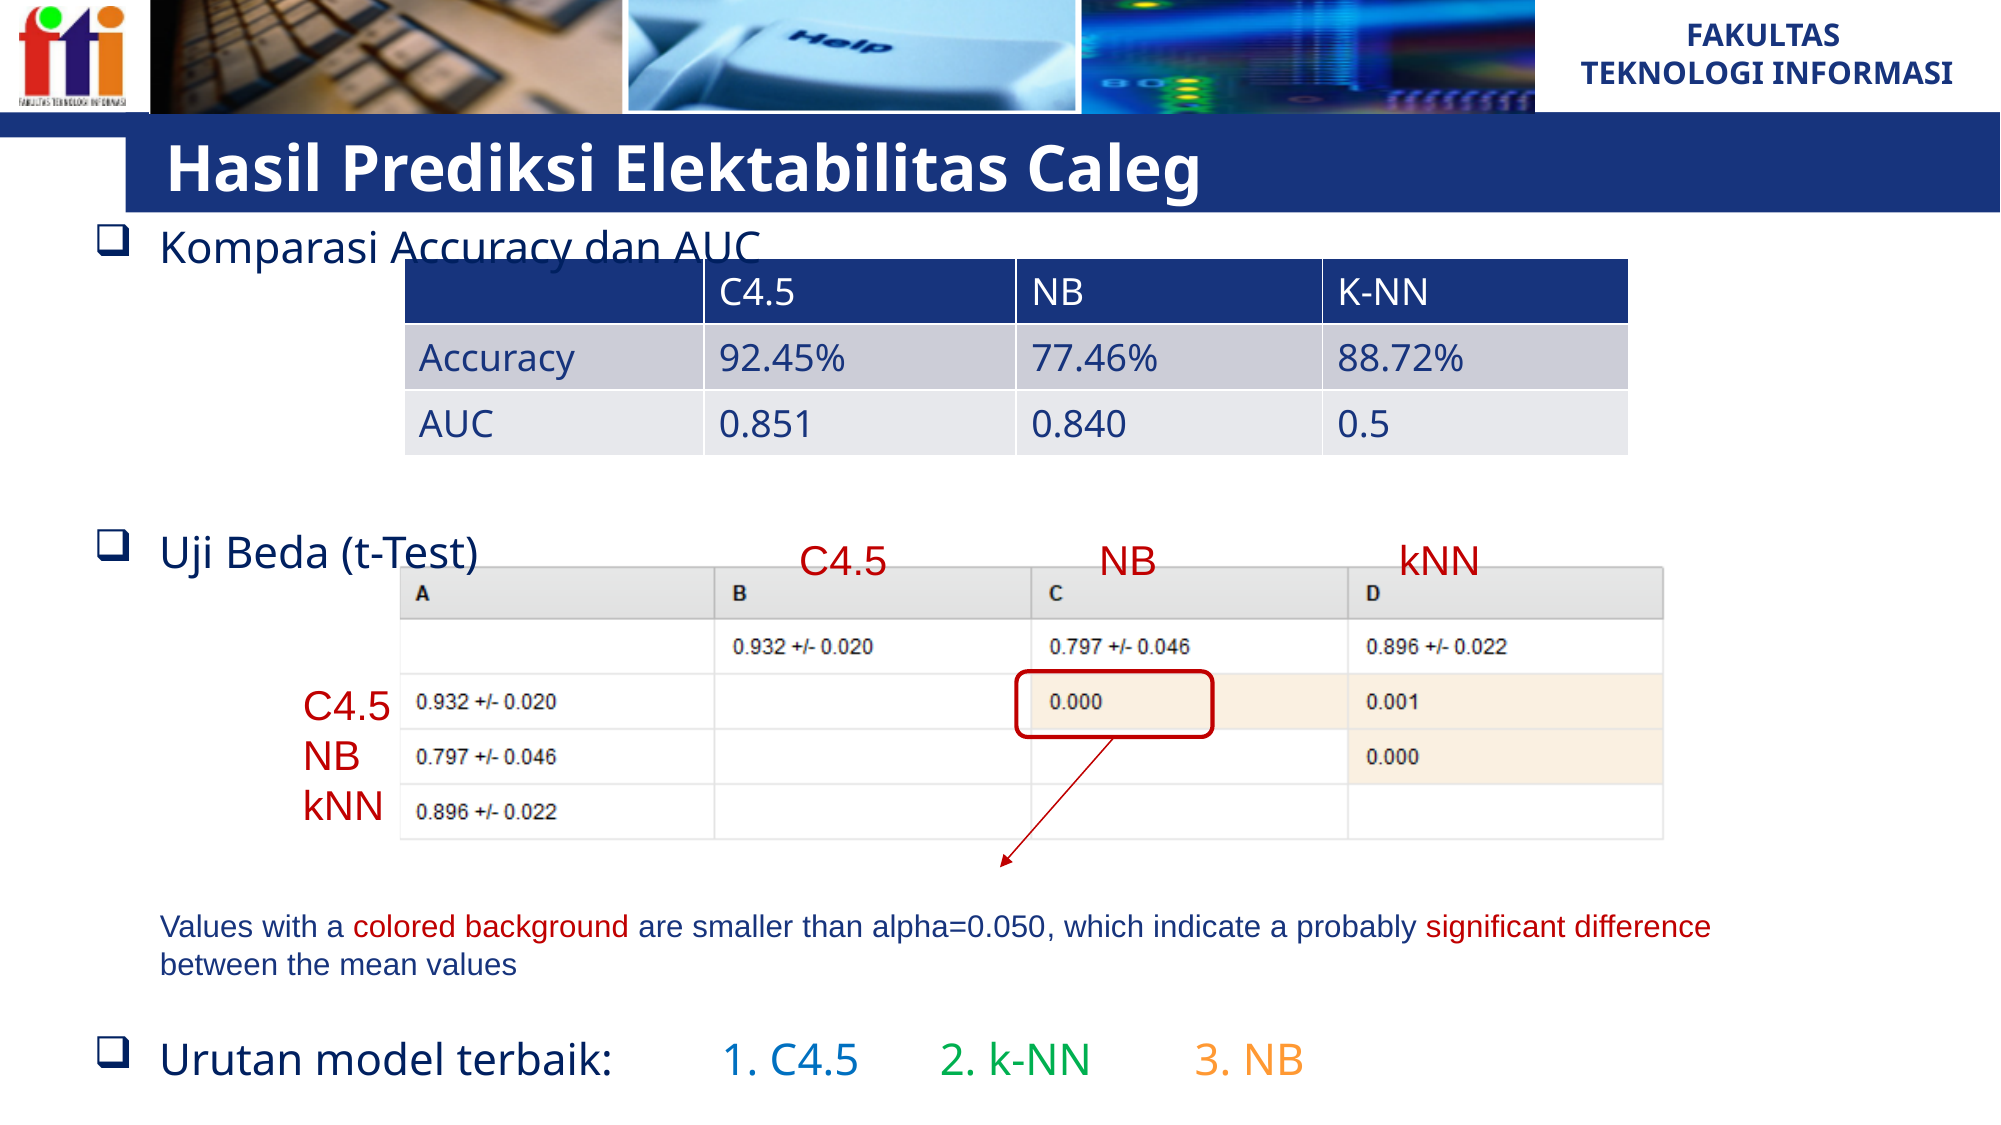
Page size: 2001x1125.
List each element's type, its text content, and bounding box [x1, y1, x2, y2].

title Hasil Prediksi Elektabilitas Caleg [149, 119, 1934, 213]
picture [399, 535, 1678, 851]
picture [149, 0, 1535, 114]
picture [19, 6, 126, 106]
list Komparasi Accuracy dan AUC Uji Beda (t-Test) Values with a colored background are smaller than alpha=0.050, which indicate a probably significant difference between the mean values Urutan model terbaik: 1. C4.5 2. k-NN 3. NB [78, 212, 1839, 1101]
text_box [999, 736, 1115, 868]
